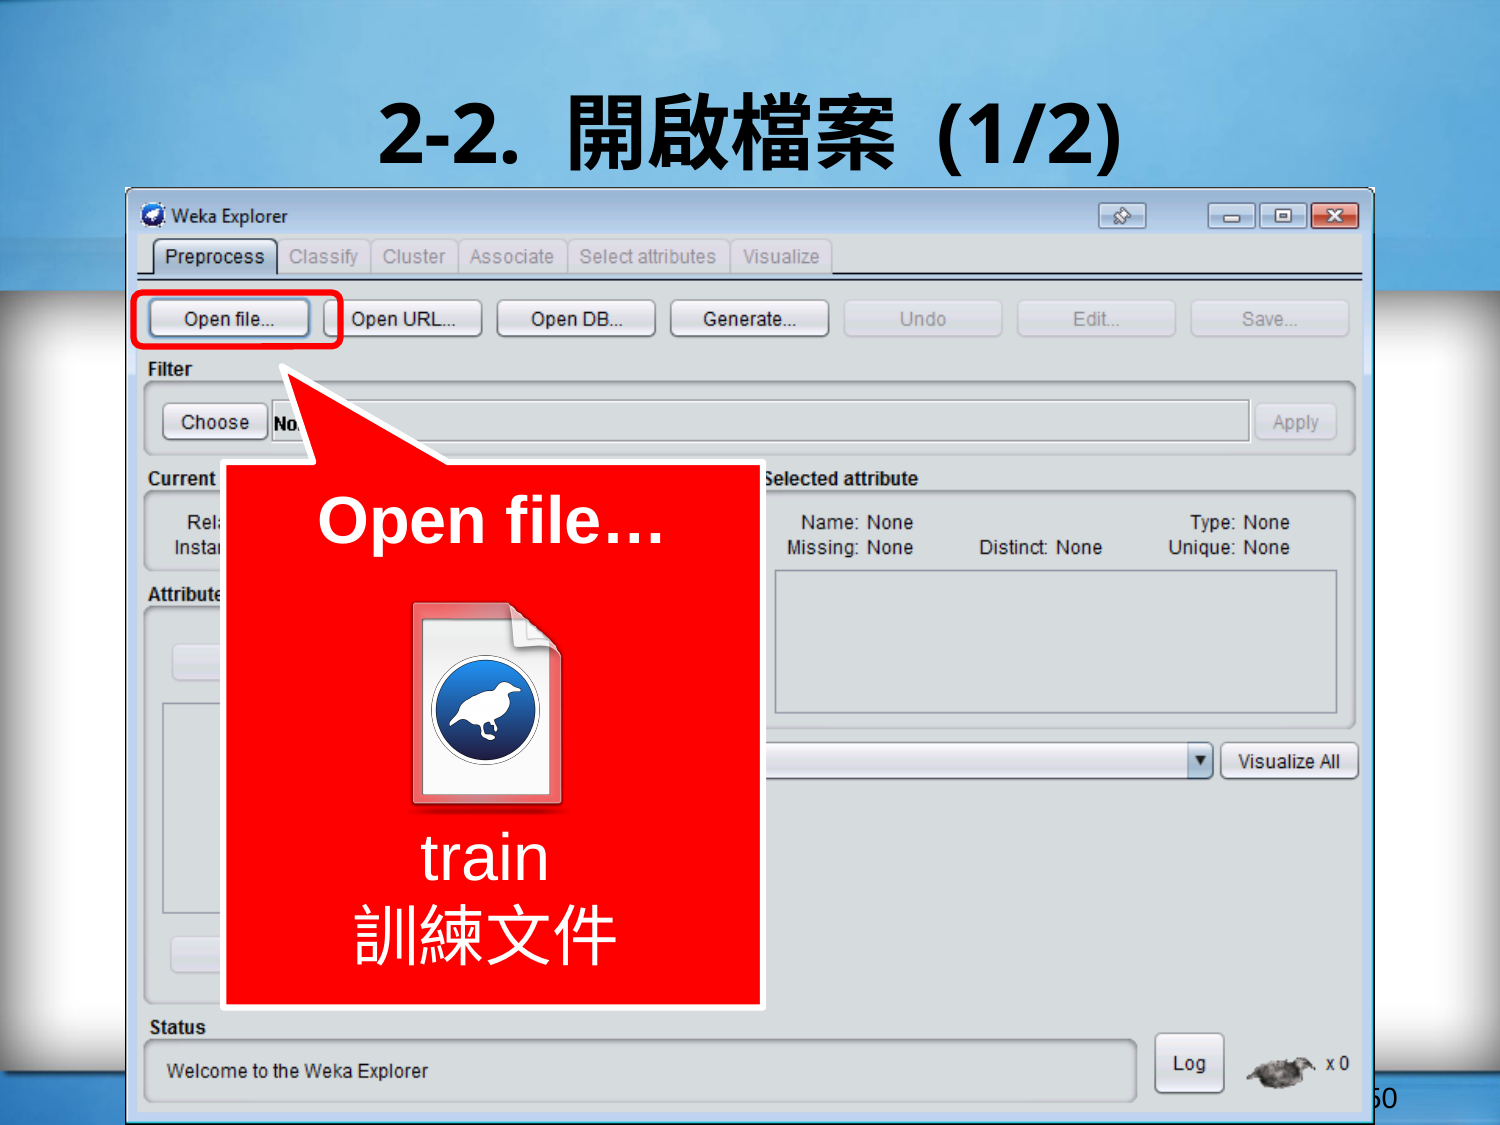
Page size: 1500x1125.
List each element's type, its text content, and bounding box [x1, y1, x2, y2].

slide_number ‹#› [1379, 1074, 1488, 1118]
picture [0, 0, 1500, 1125]
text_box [324, 598, 648, 948]
title 2-2. 開啟檔案 (1/2) [78, 27, 1422, 232]
